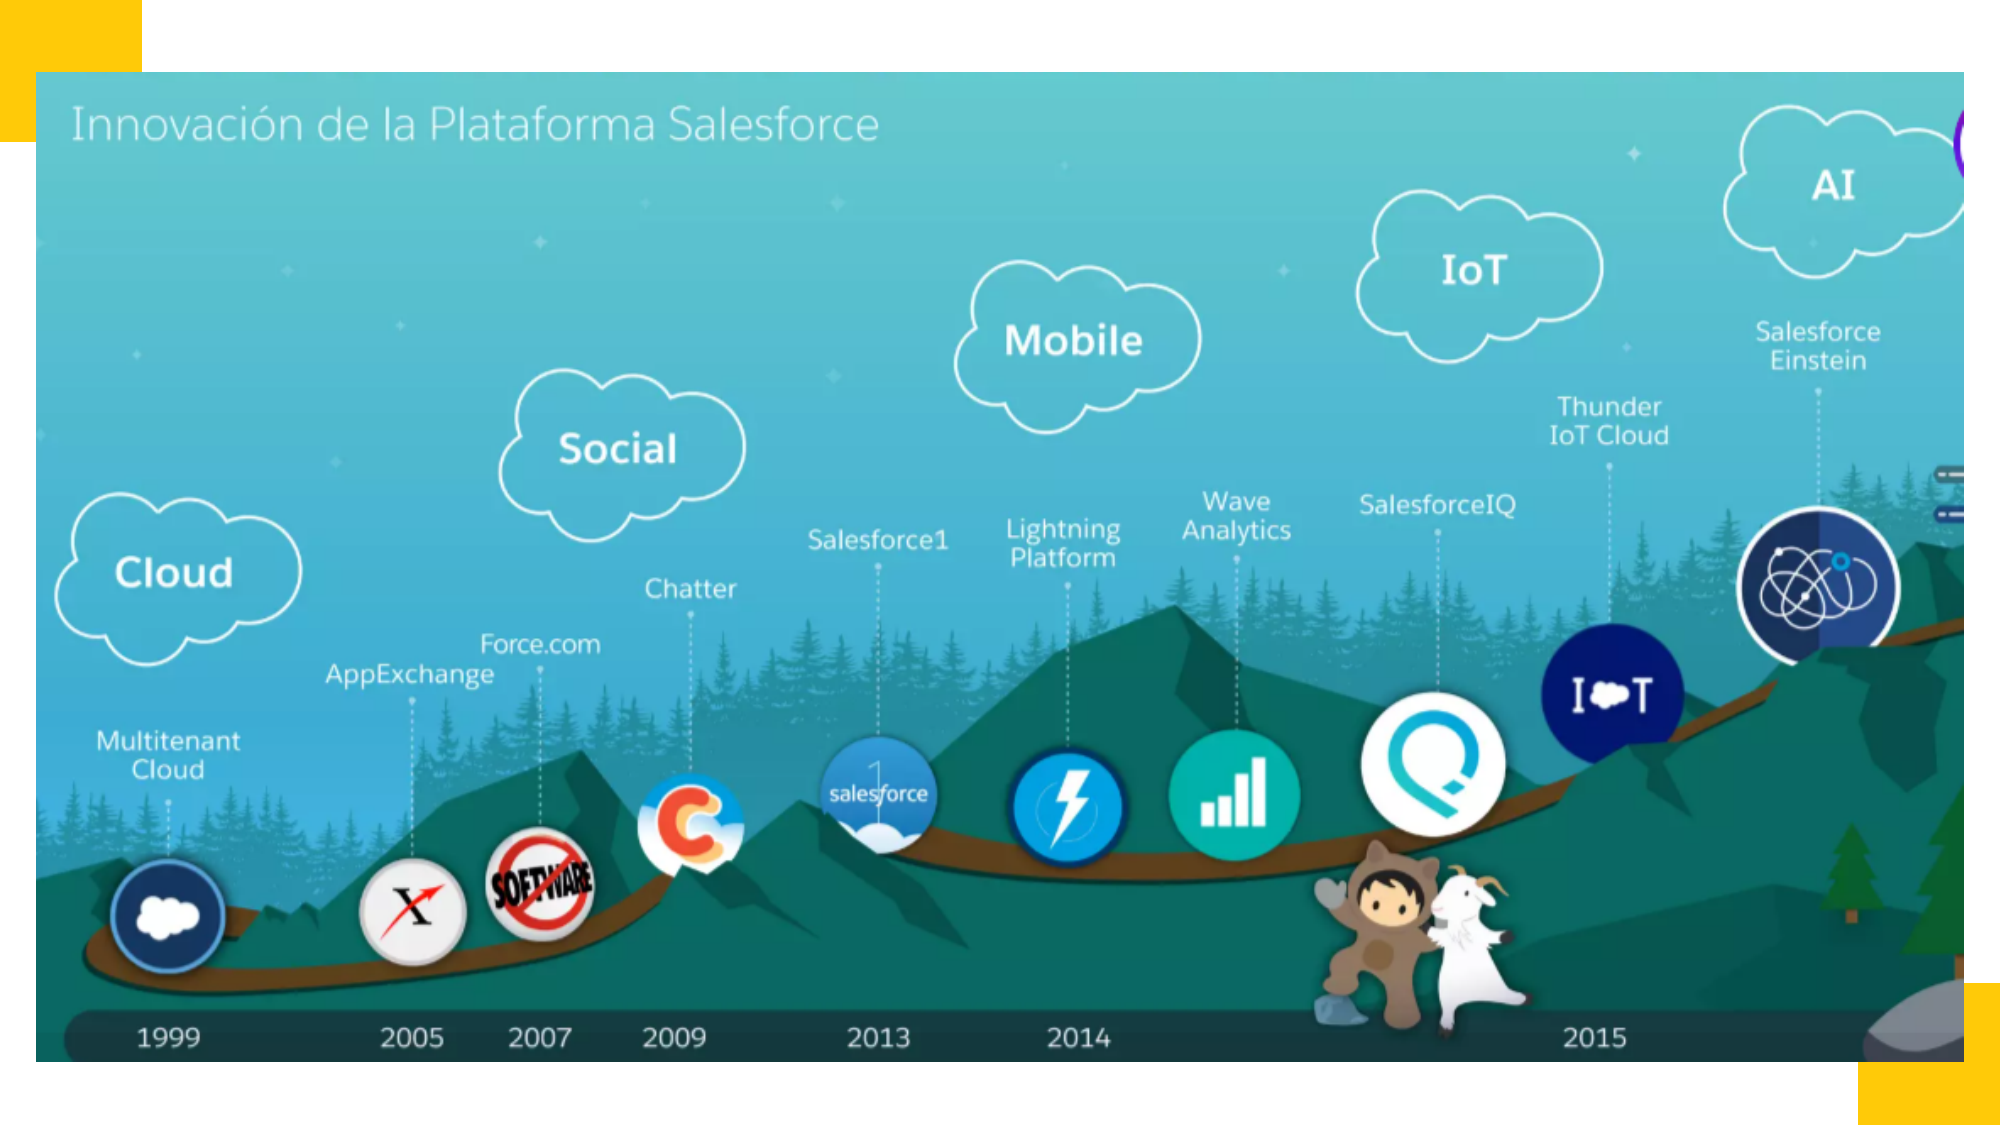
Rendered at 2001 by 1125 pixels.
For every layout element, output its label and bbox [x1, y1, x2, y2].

picture [36, 72, 1964, 1062]
